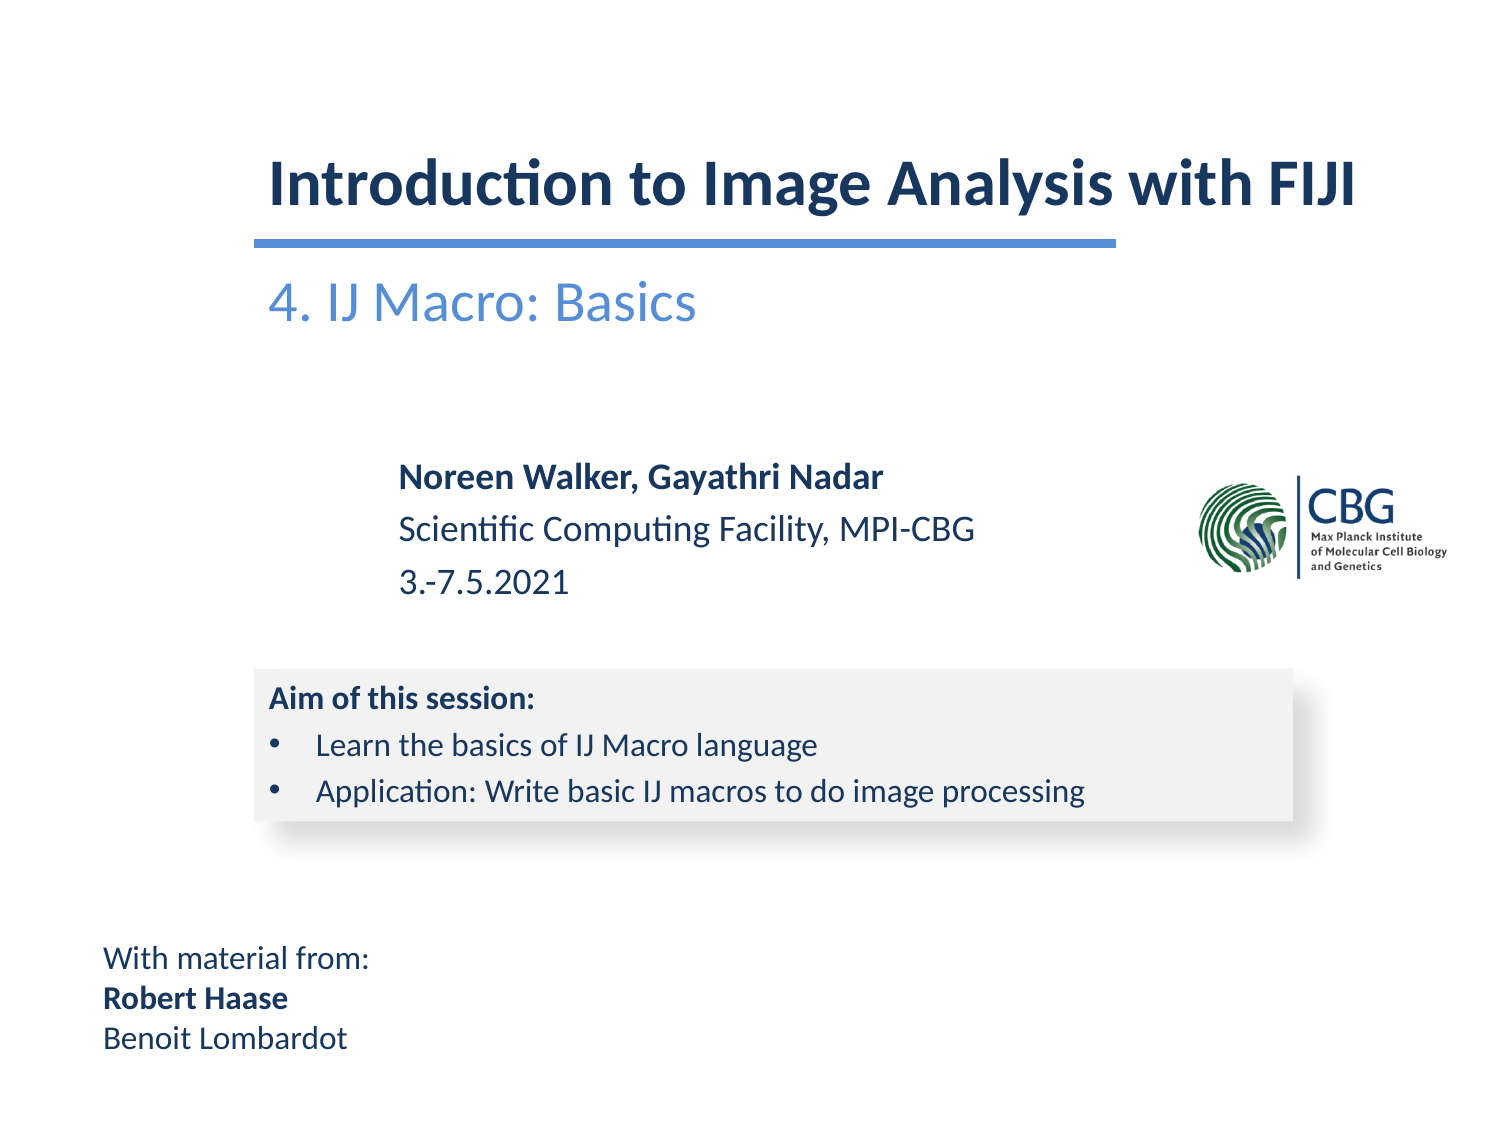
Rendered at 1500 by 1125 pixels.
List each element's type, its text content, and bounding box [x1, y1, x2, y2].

subtitle Noreen Walker, Gayathri Nadar Scientific Computing Facility, MPI-CBG 3.-7.5.2021 [383, 444, 1164, 504]
title Introduction to Image Analysis with FIJI [253, 101, 1459, 256]
text_box With material from: Robert Haase Benoit Lombardot [88, 928, 839, 1064]
list Aim of this session: Learn the basics of IJ Macro language Application: Write basic IJ macros to do image processing [252, 666, 1295, 824]
picture [1198, 475, 1447, 579]
list 4. IJ Macro: Basics [253, 255, 1400, 397]
